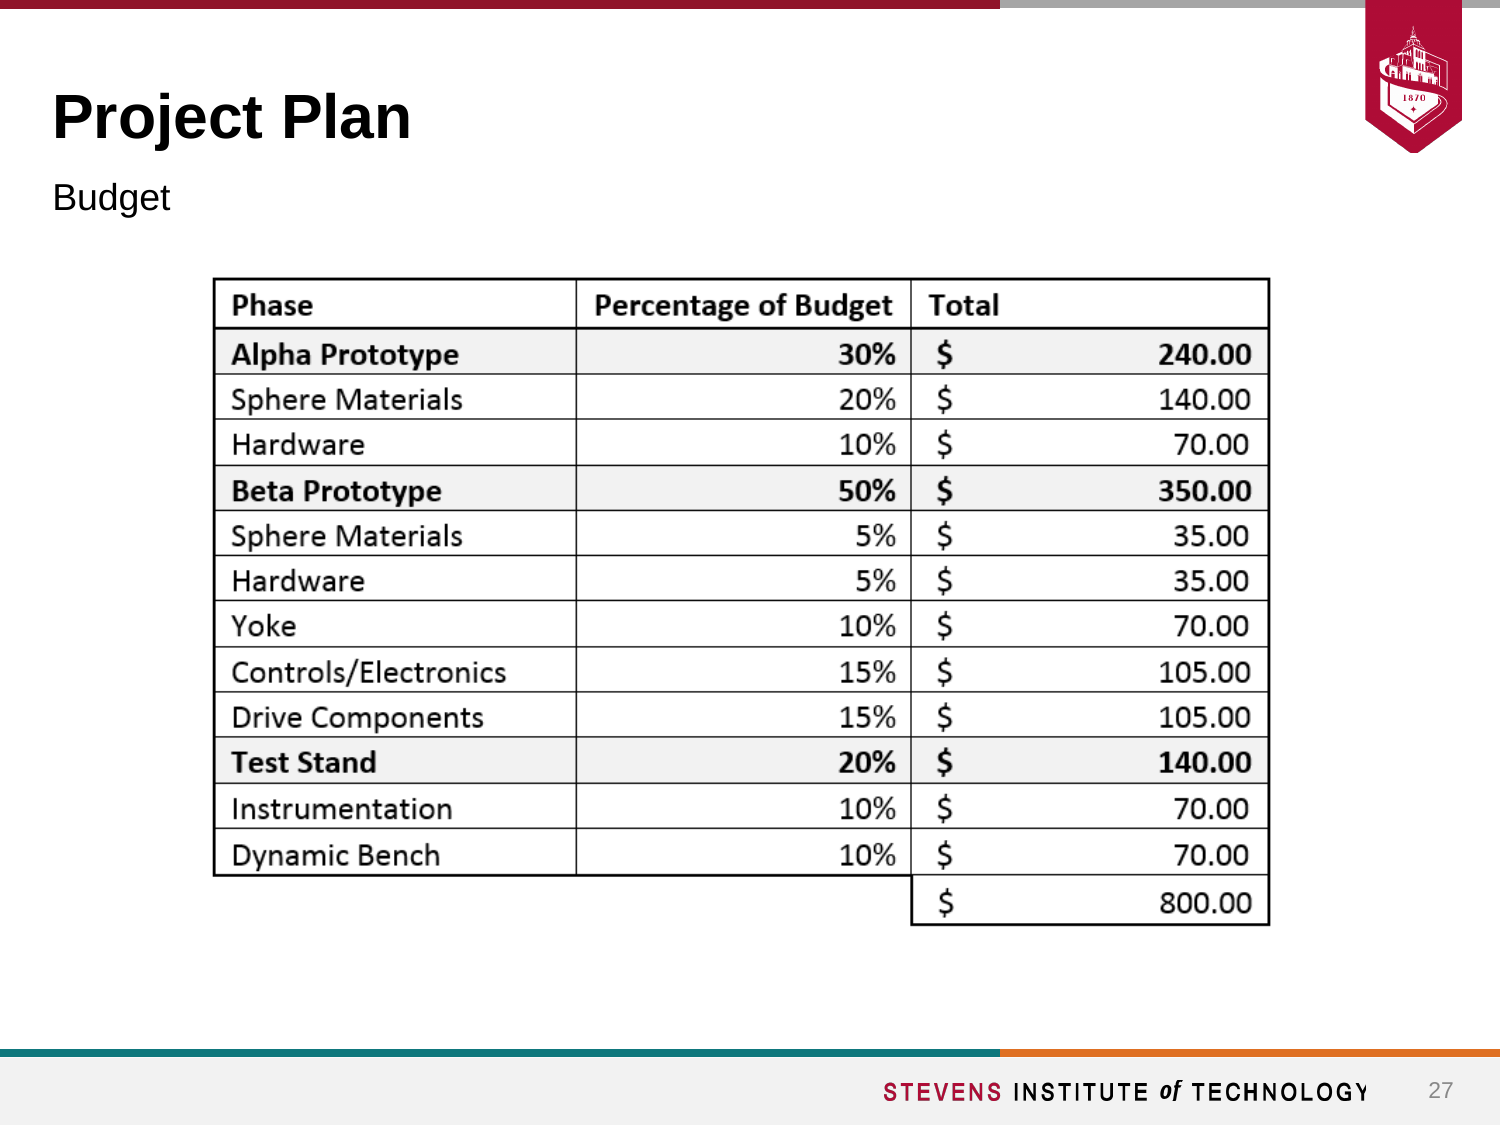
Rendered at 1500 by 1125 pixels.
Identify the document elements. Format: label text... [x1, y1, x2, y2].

picture [1365, 0, 1462, 153]
picture [884, 1080, 1366, 1101]
slide_number 27 [1401, 1059, 1481, 1120]
list Budget [37, 165, 1463, 232]
picture [198, 267, 1301, 953]
title Project Plan [37, 68, 1236, 157]
